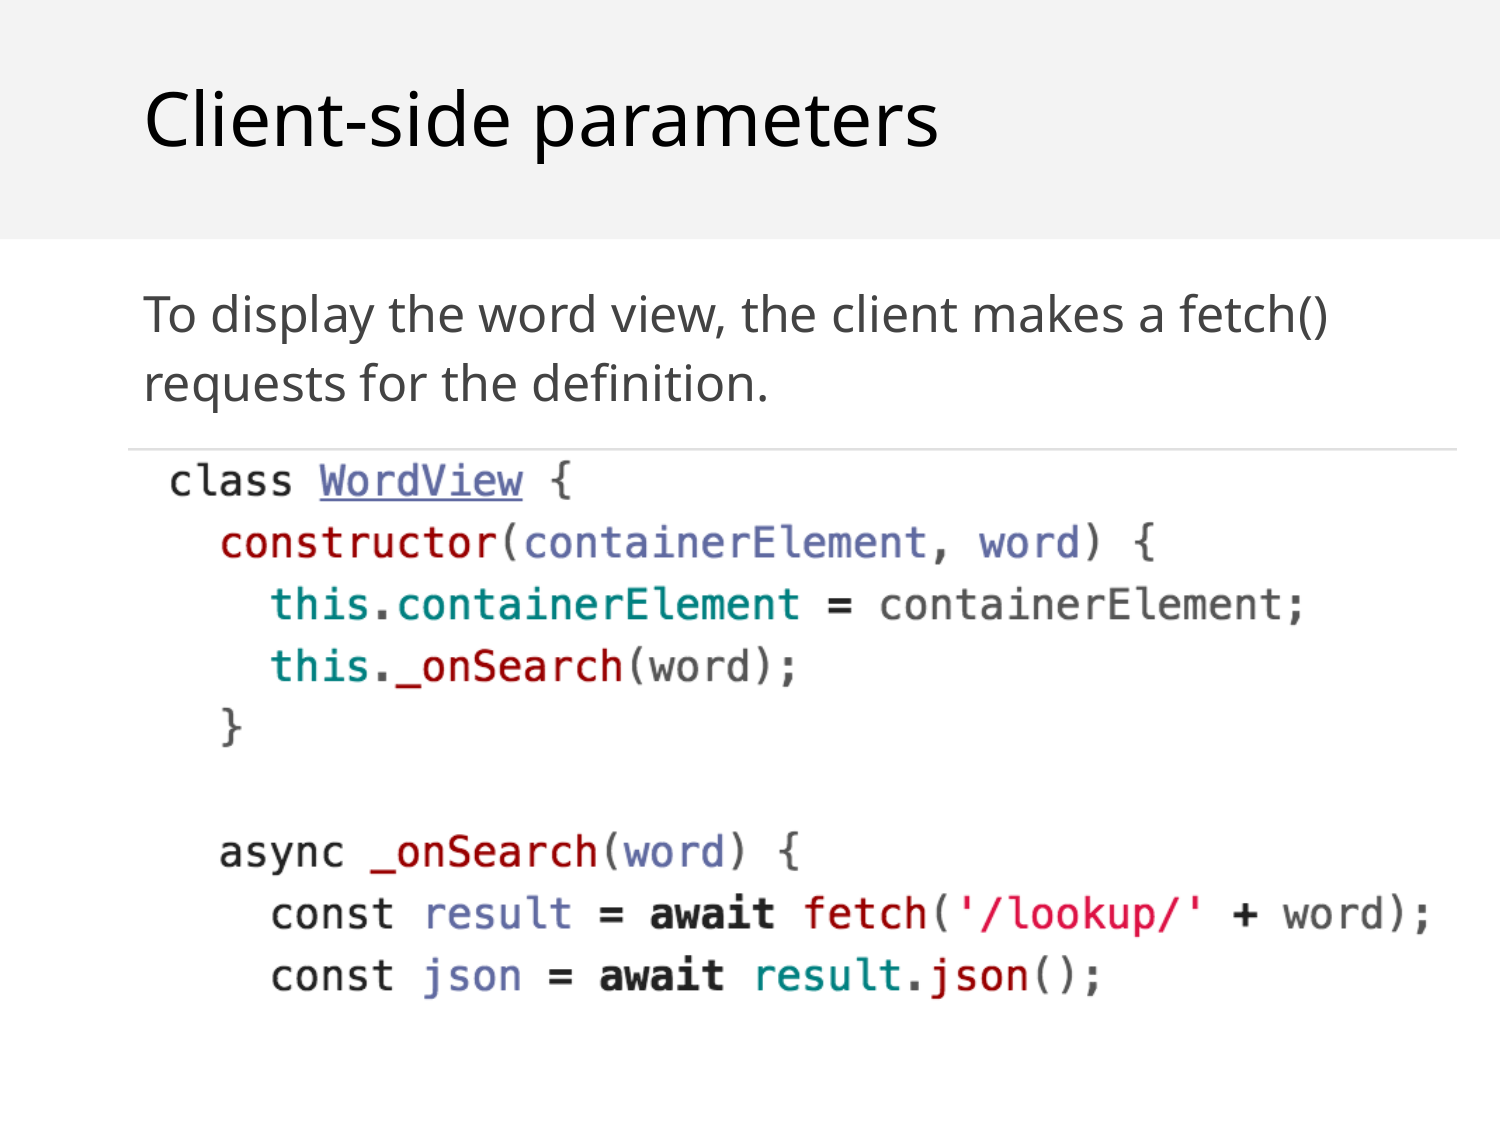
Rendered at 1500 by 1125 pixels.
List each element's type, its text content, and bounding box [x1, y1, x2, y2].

text_box To display the word view, the client makes a fetch() requests for the definition. [128, 258, 1383, 445]
picture [128, 448, 1457, 1014]
text_box Client-side parameters [128, 56, 1372, 183]
